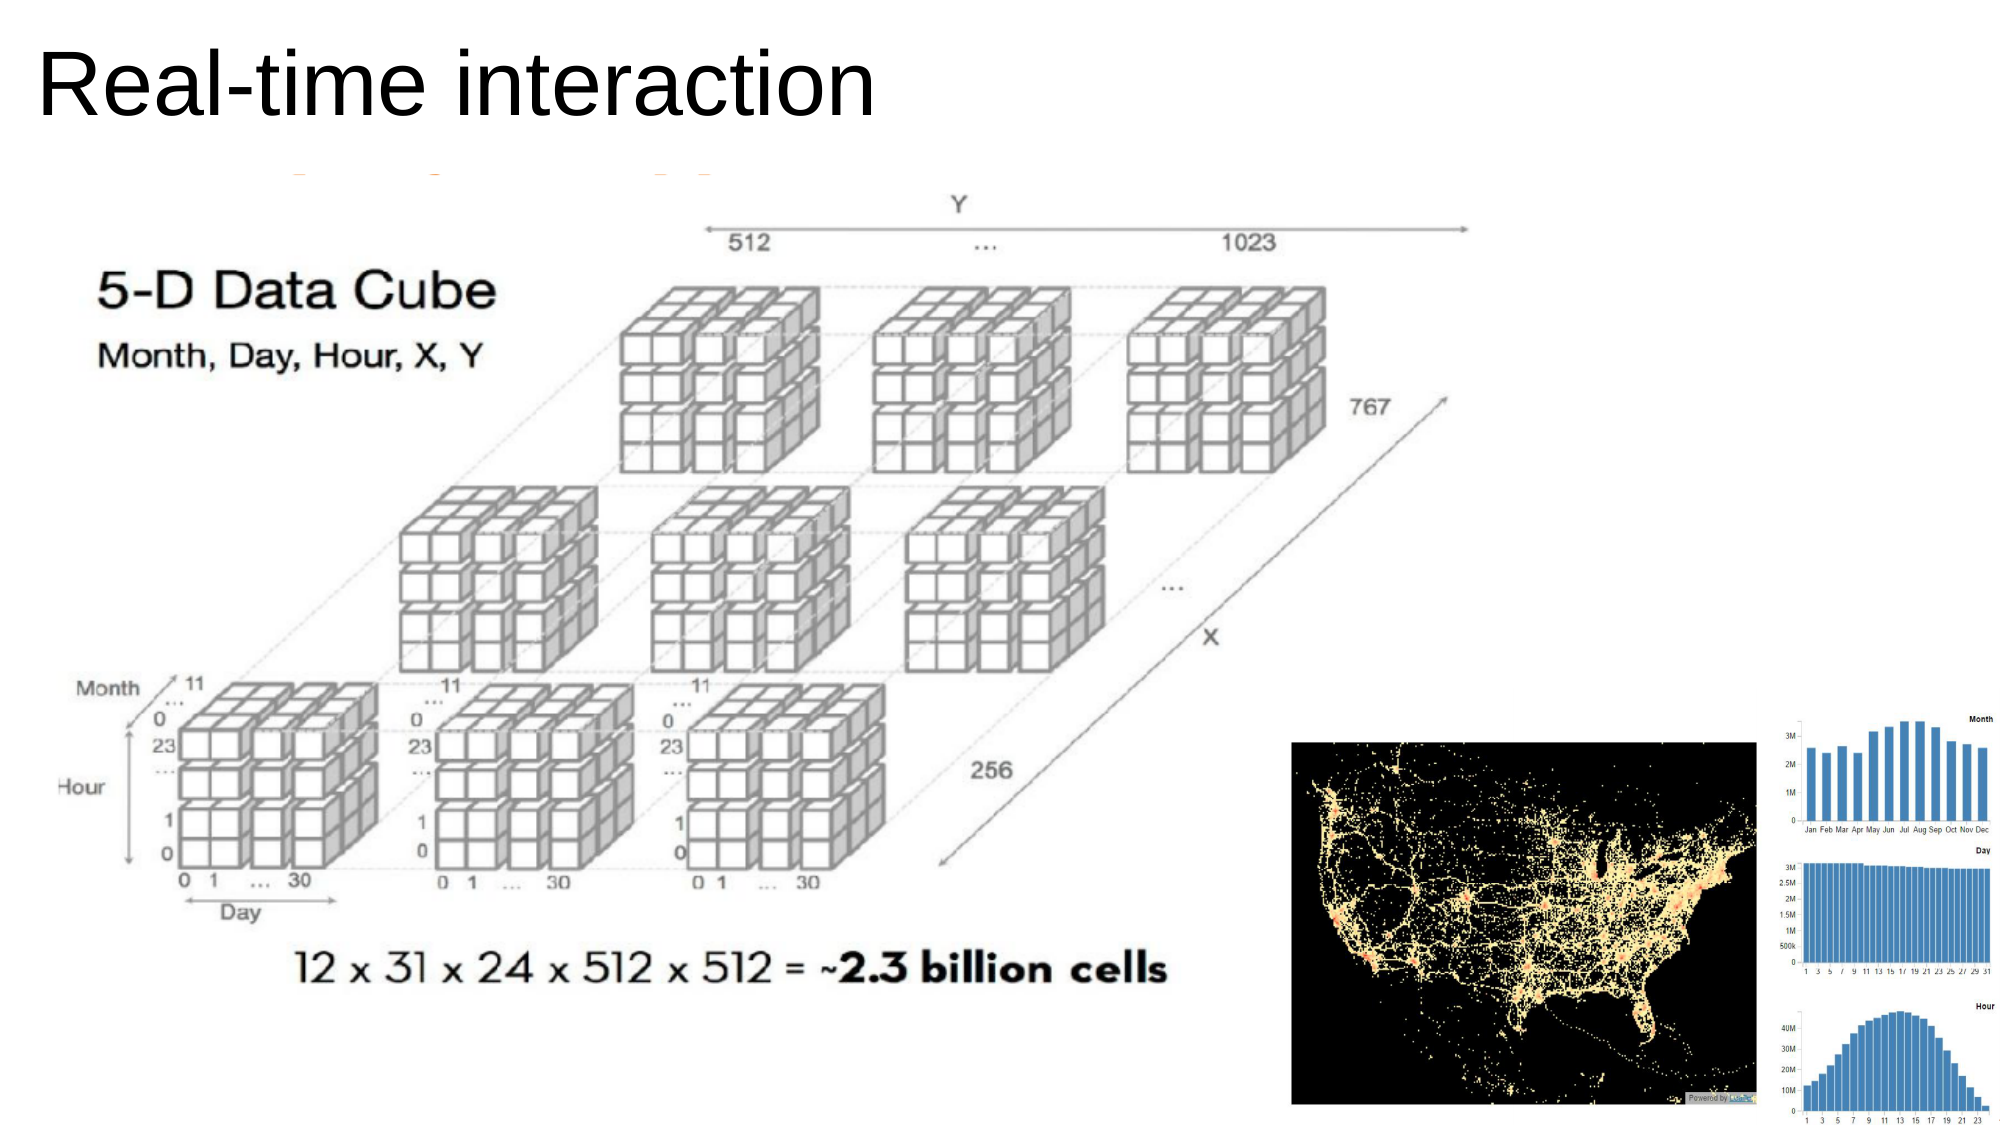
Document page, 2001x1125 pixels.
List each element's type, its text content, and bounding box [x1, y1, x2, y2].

picture [22, 174, 1506, 1012]
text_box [1270, 673, 2000, 1125]
title Real-time interaction [16, 16, 1881, 142]
